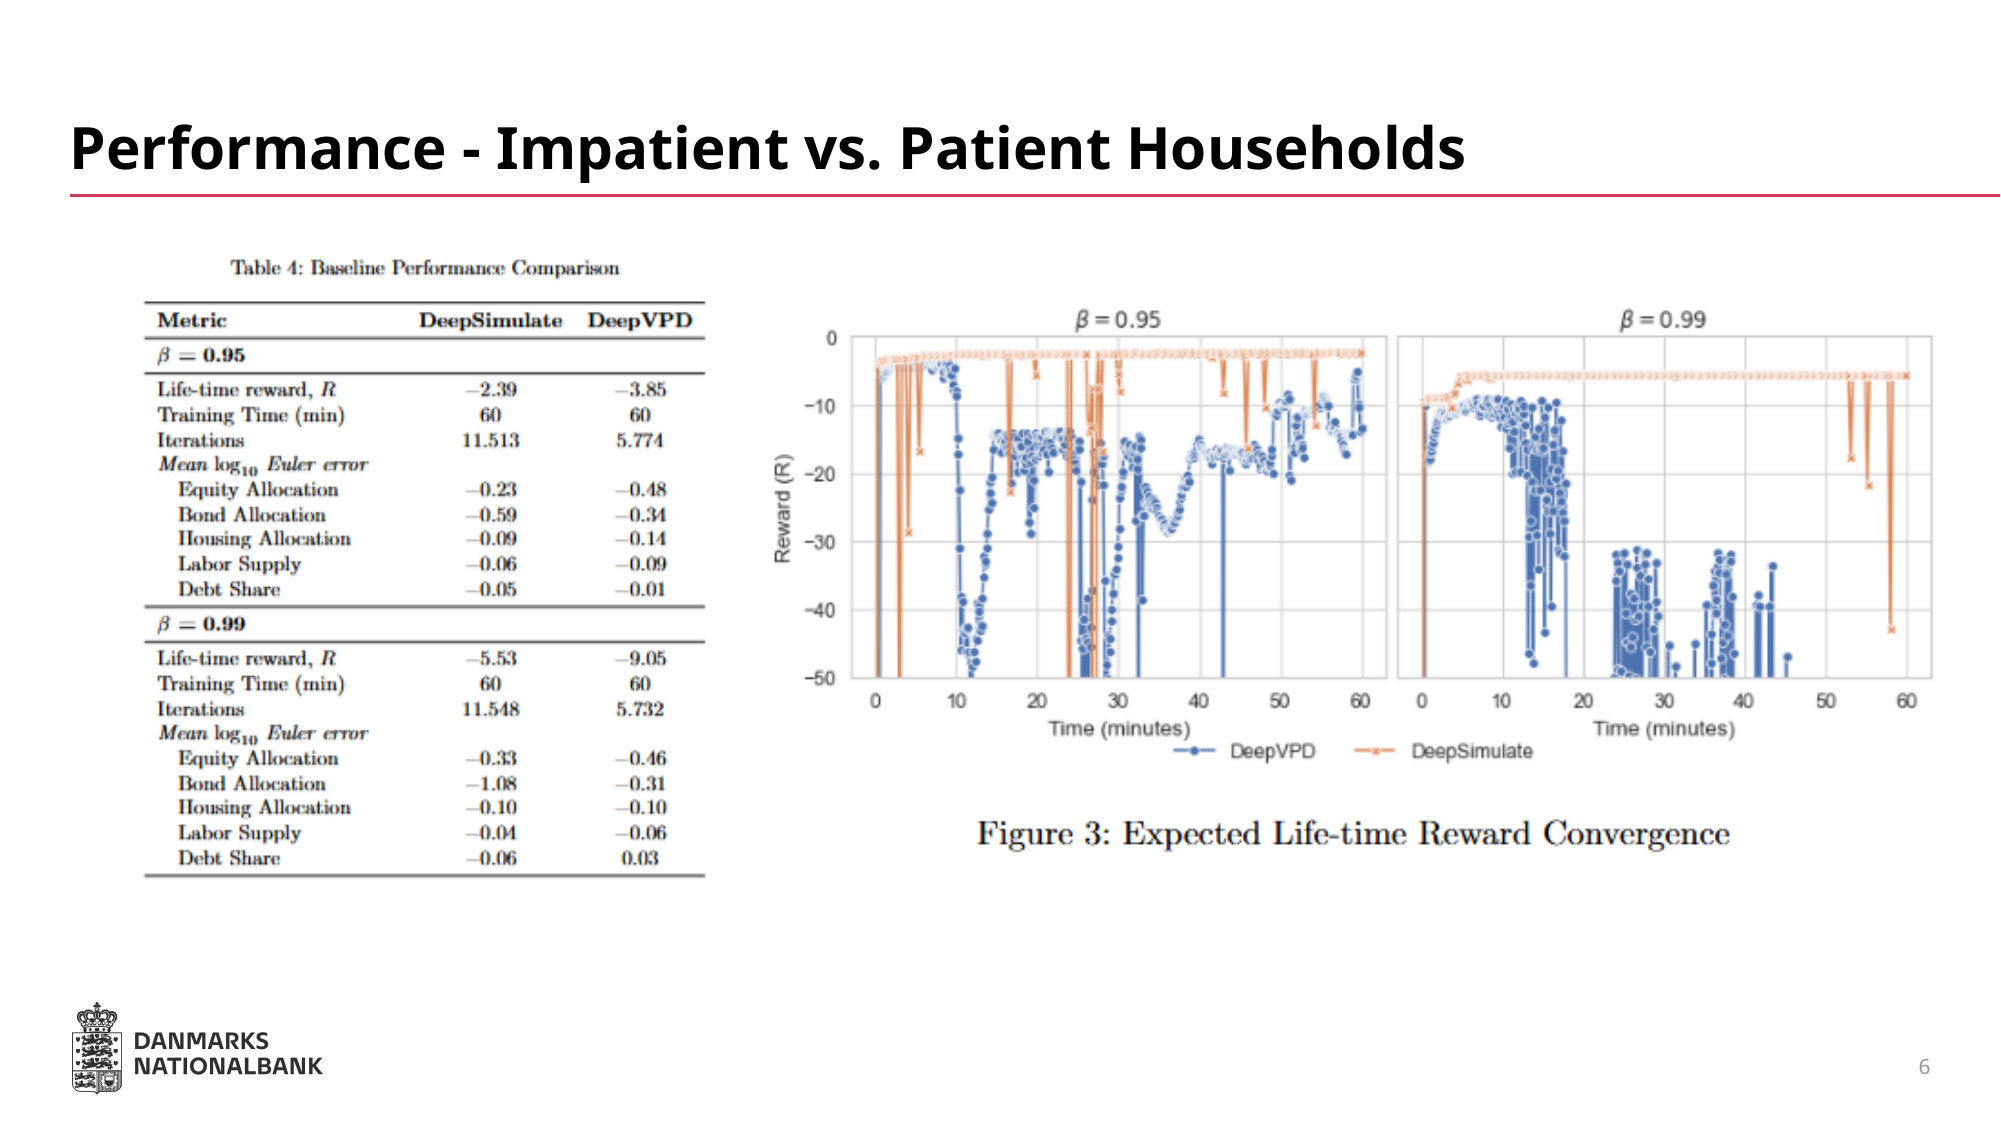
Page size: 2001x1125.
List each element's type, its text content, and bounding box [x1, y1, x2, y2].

slide_number 6 [1813, 1054, 1931, 1084]
picture [72, 1002, 323, 1095]
title Performance - Impatient vs. Patient Households [69, 47, 1814, 182]
picture [69, 231, 1958, 894]
